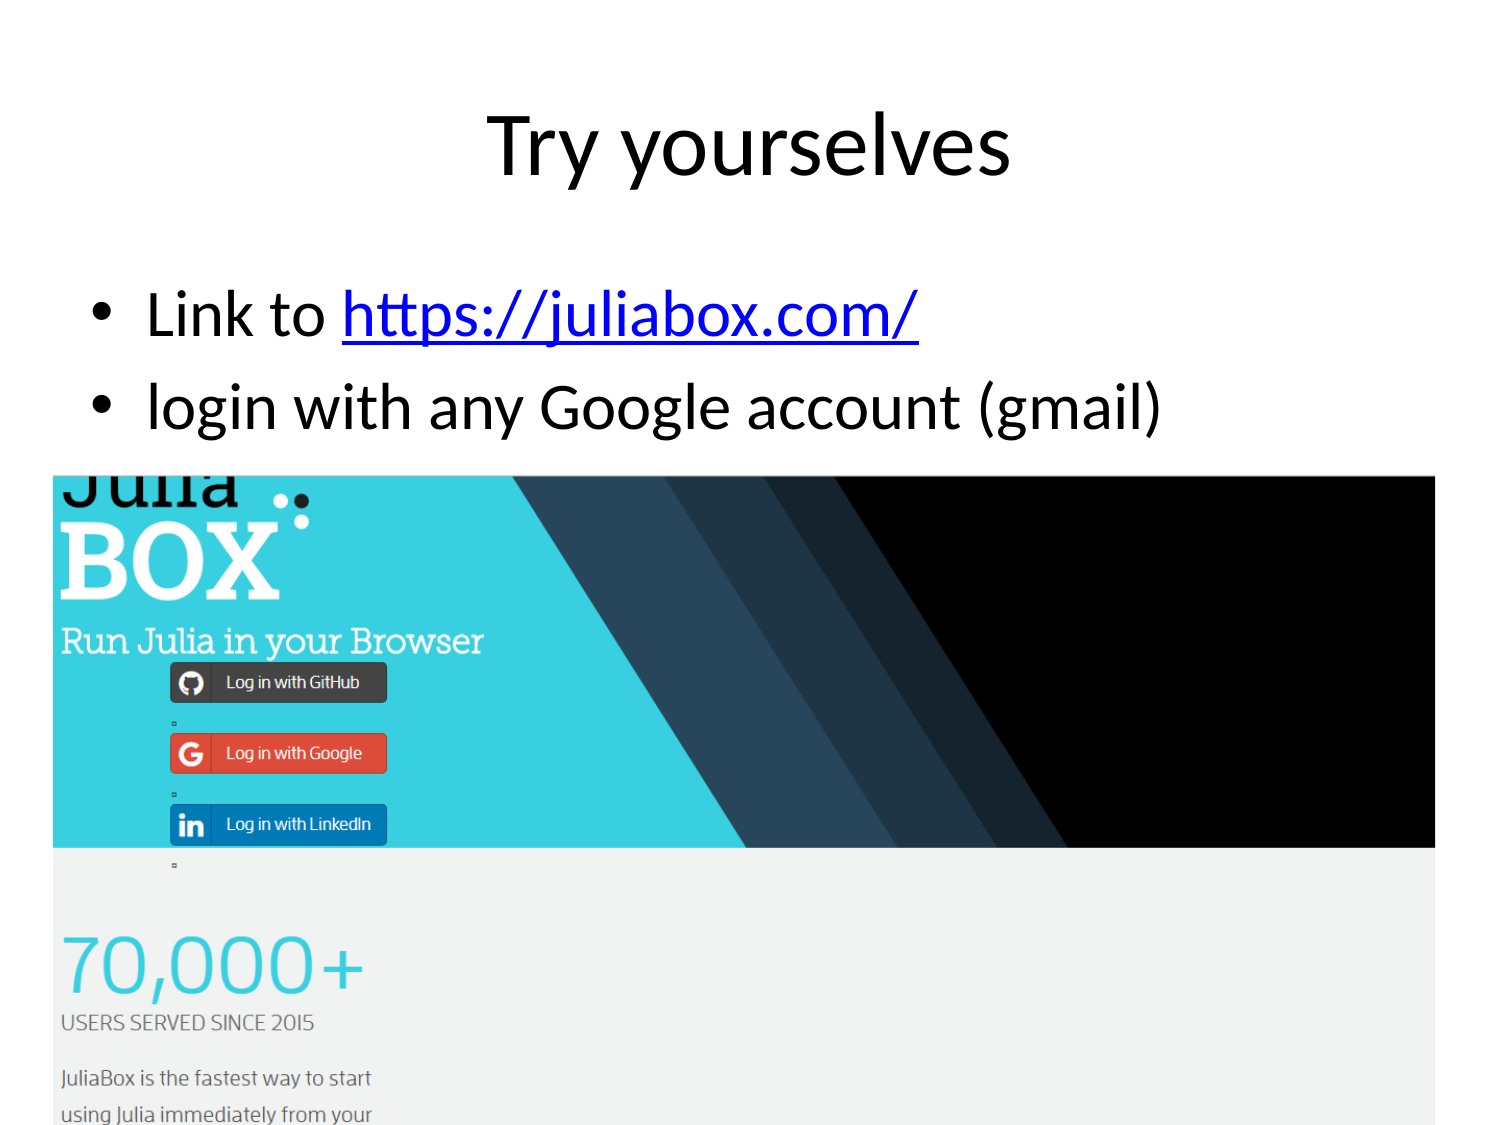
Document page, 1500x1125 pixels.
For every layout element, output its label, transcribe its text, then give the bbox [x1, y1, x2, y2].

picture [52, 475, 1436, 1125]
title Try yourselves [75, 45, 1425, 233]
list Link to https://juliabox.com/ login with any Google account (gmail) [75, 262, 1425, 473]
